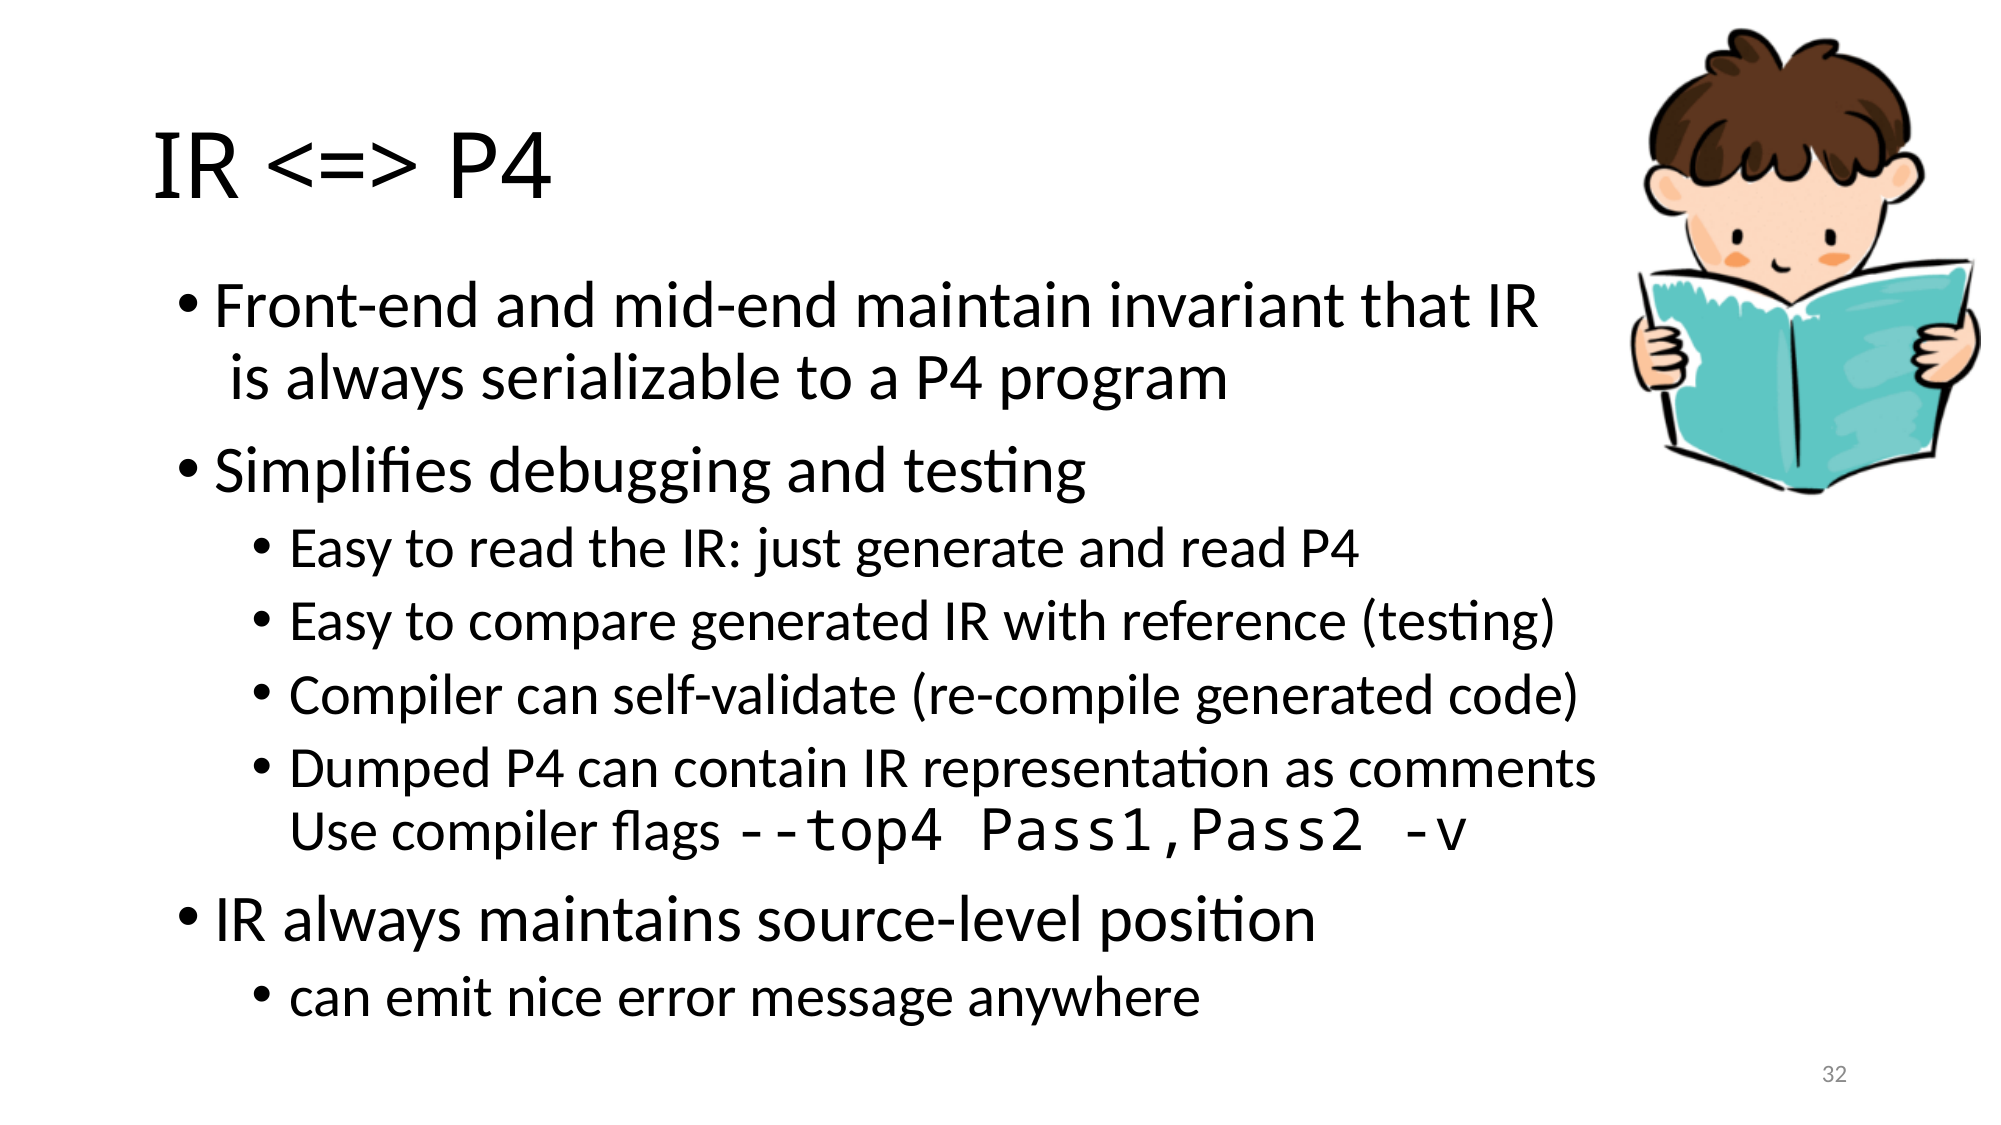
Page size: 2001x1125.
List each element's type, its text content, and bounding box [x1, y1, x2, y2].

title IR <=> P4 [137, 59, 1627, 278]
slide_number 32 [1412, 1042, 1863, 1103]
list Front-end and mid-end maintain invariant that IR is always serializable to a P4 program Simplifies debugging and testing Easy to read the IR: just generate and read P4 Easy to compare generated IR with reference (testing) Compiler can self-validate (re-compile generated code) Dumped P4 can contain IR representation as comments Use compiler flags --top4 Pass1,Pass2 -v IR always maintains source-level position can emit nice error message anywhere [161, 262, 1675, 1103]
picture [1627, 27, 1981, 498]
